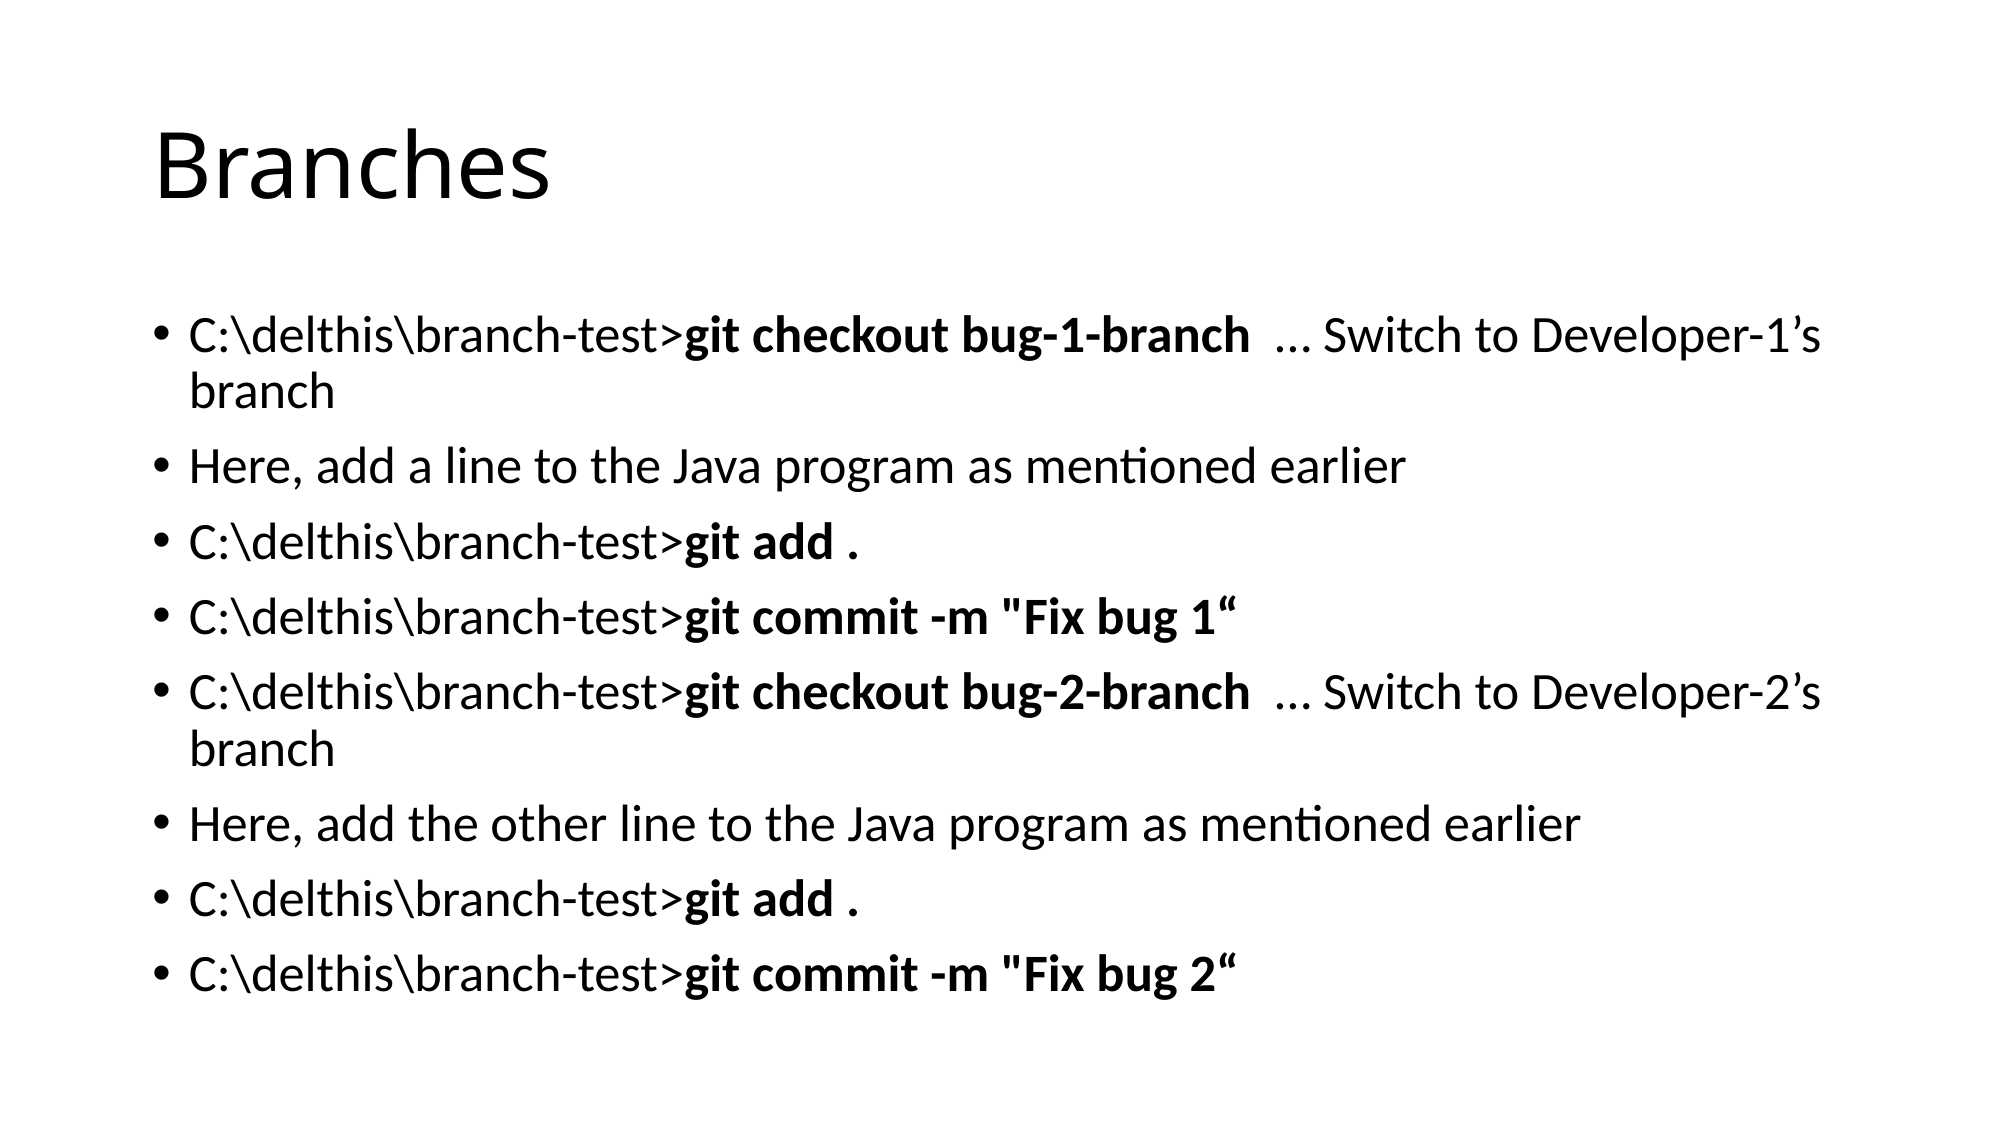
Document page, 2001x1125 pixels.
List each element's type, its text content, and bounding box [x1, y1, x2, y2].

list C:\delthis\branch-test>git checkout bug-1-branch … Switch to Developer-1’s branch Here, add a line to the Java program as mentioned earlier C:\delthis\branch-test>git add . C:\delthis\branch-test>git commit -m "Fix bug 1“ C:\delthis\branch-test>git checkout bug-2-branch … Switch to Developer-2’s branch Here, add the other line to the Java program as mentioned earlier C:\delthis\branch-test>git add . C:\delthis\branch-test>git commit -m "Fix bug 2“ [137, 299, 1863, 1014]
title Branches [137, 59, 1863, 278]
